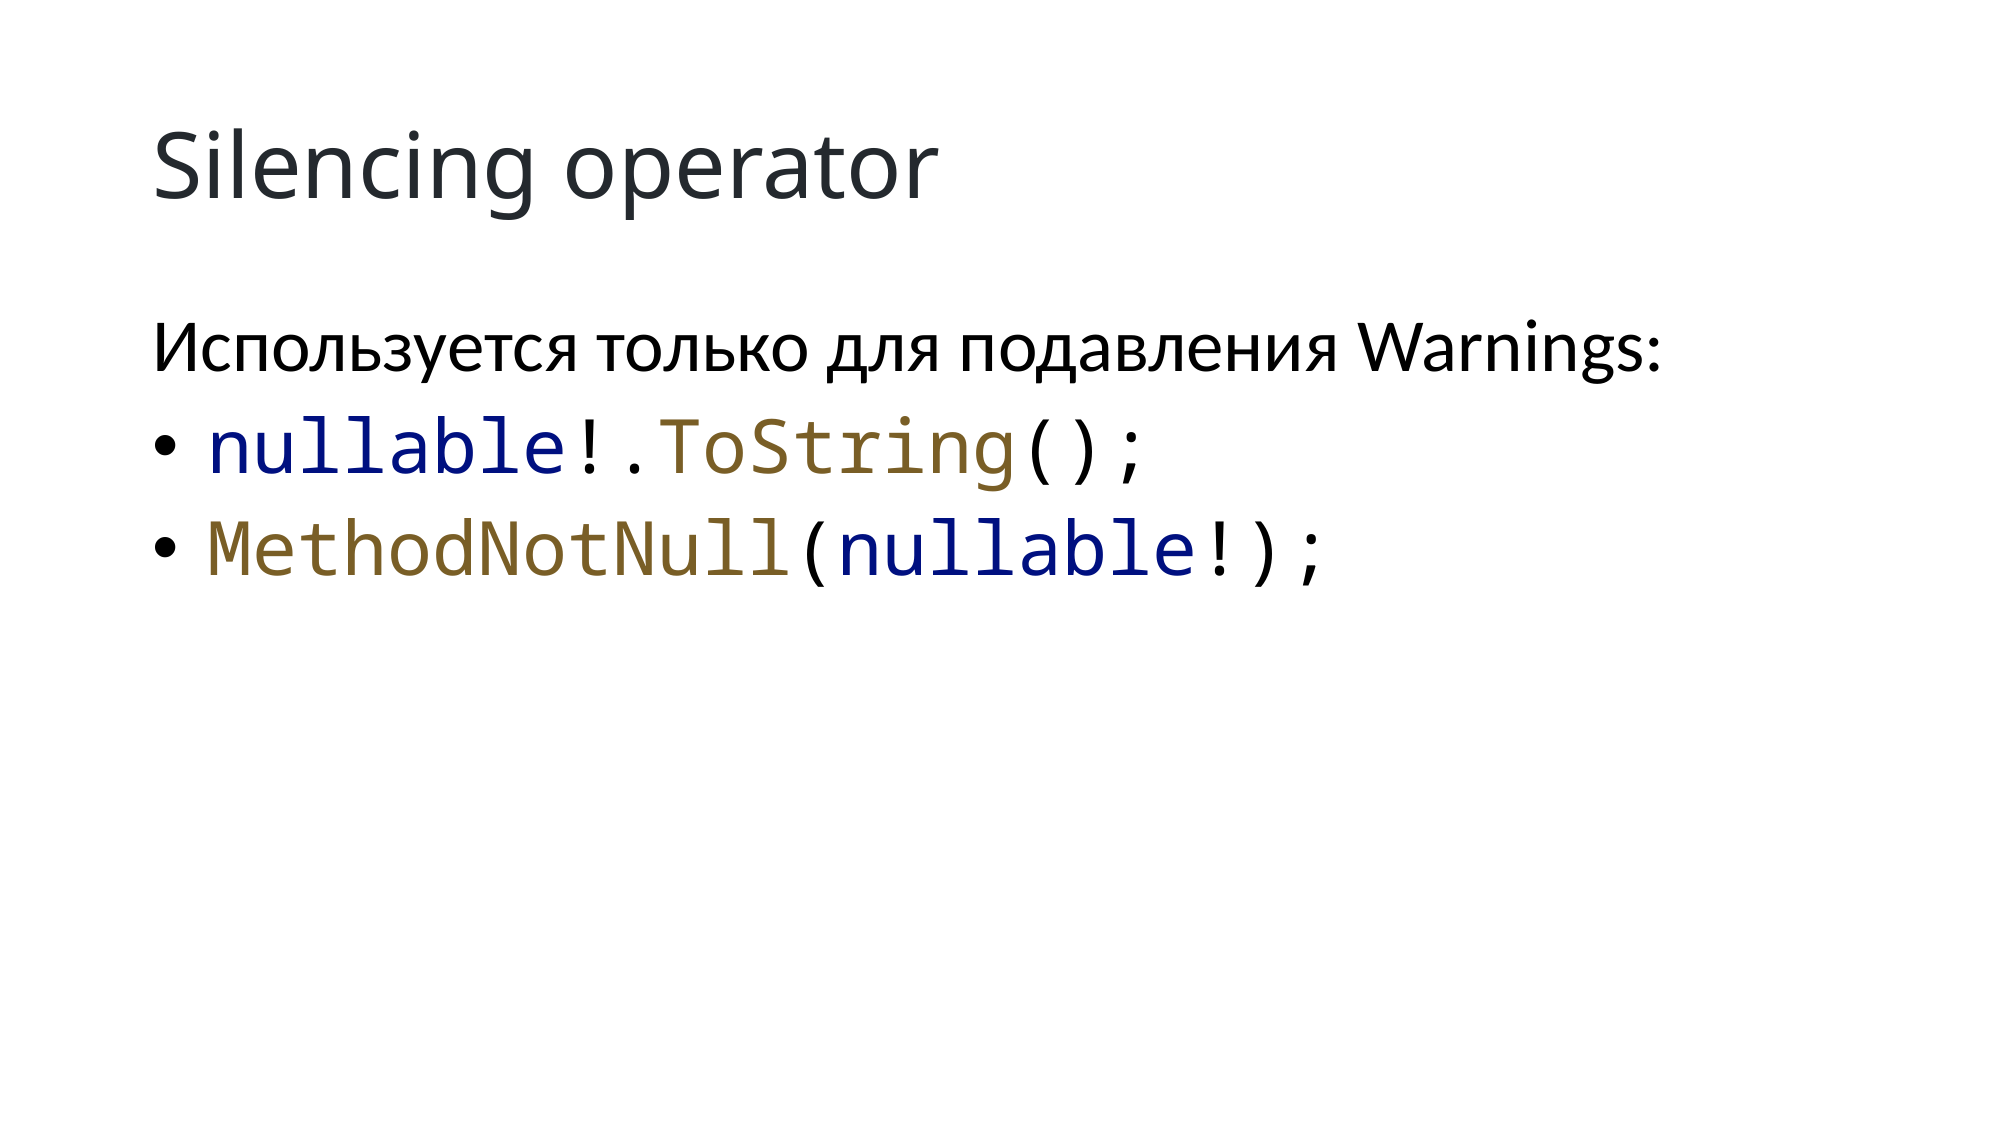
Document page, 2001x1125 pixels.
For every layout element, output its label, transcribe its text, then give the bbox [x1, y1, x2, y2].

list Используется только для подавления Warnings: nullable!.ToString(); MethodNotNull(nullable!); [137, 299, 1863, 1014]
title Silencing operator [137, 59, 1863, 278]
